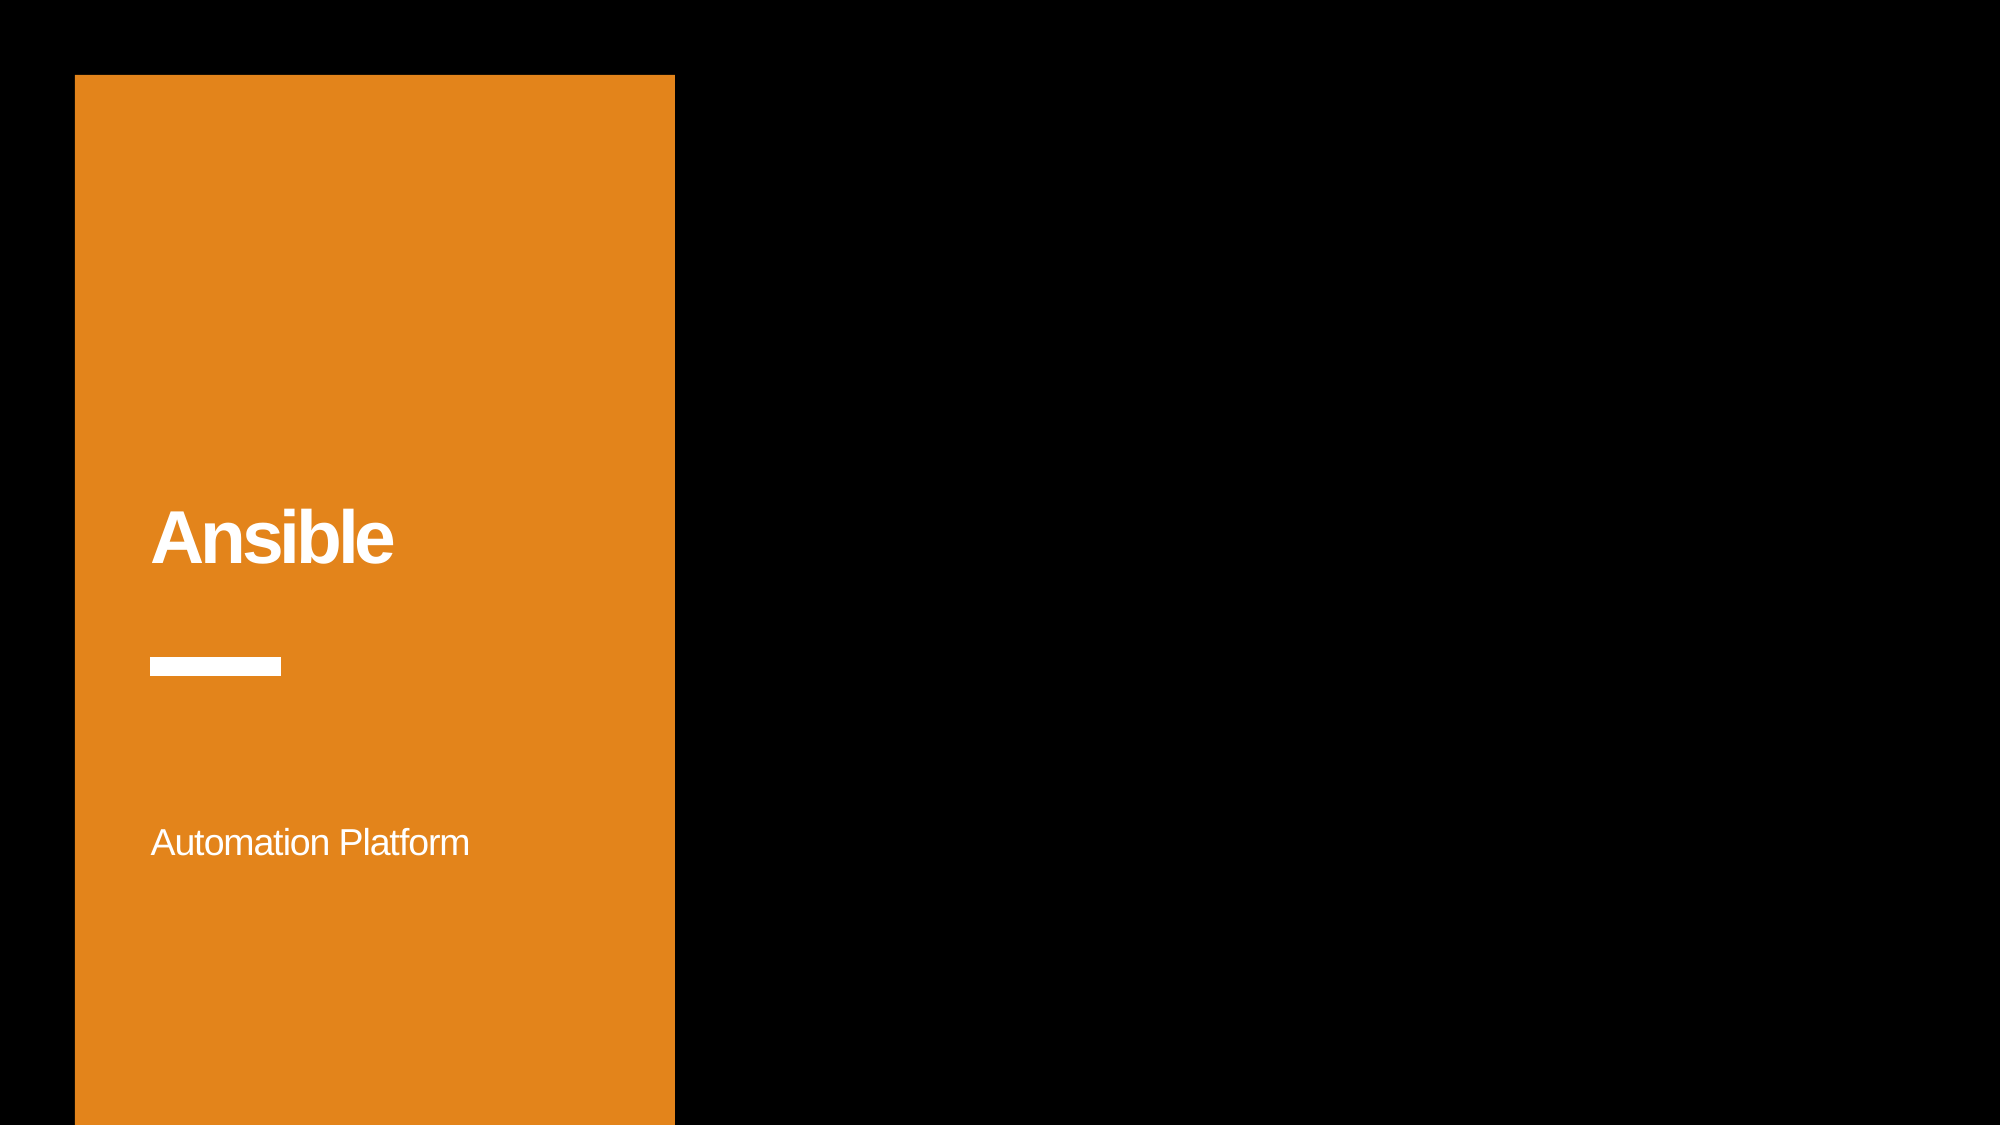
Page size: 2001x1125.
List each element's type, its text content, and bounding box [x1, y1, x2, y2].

text_box Automation Platform [125, 795, 675, 886]
text_box [74, 74, 676, 1125]
text_box Ansible [125, 473, 675, 606]
